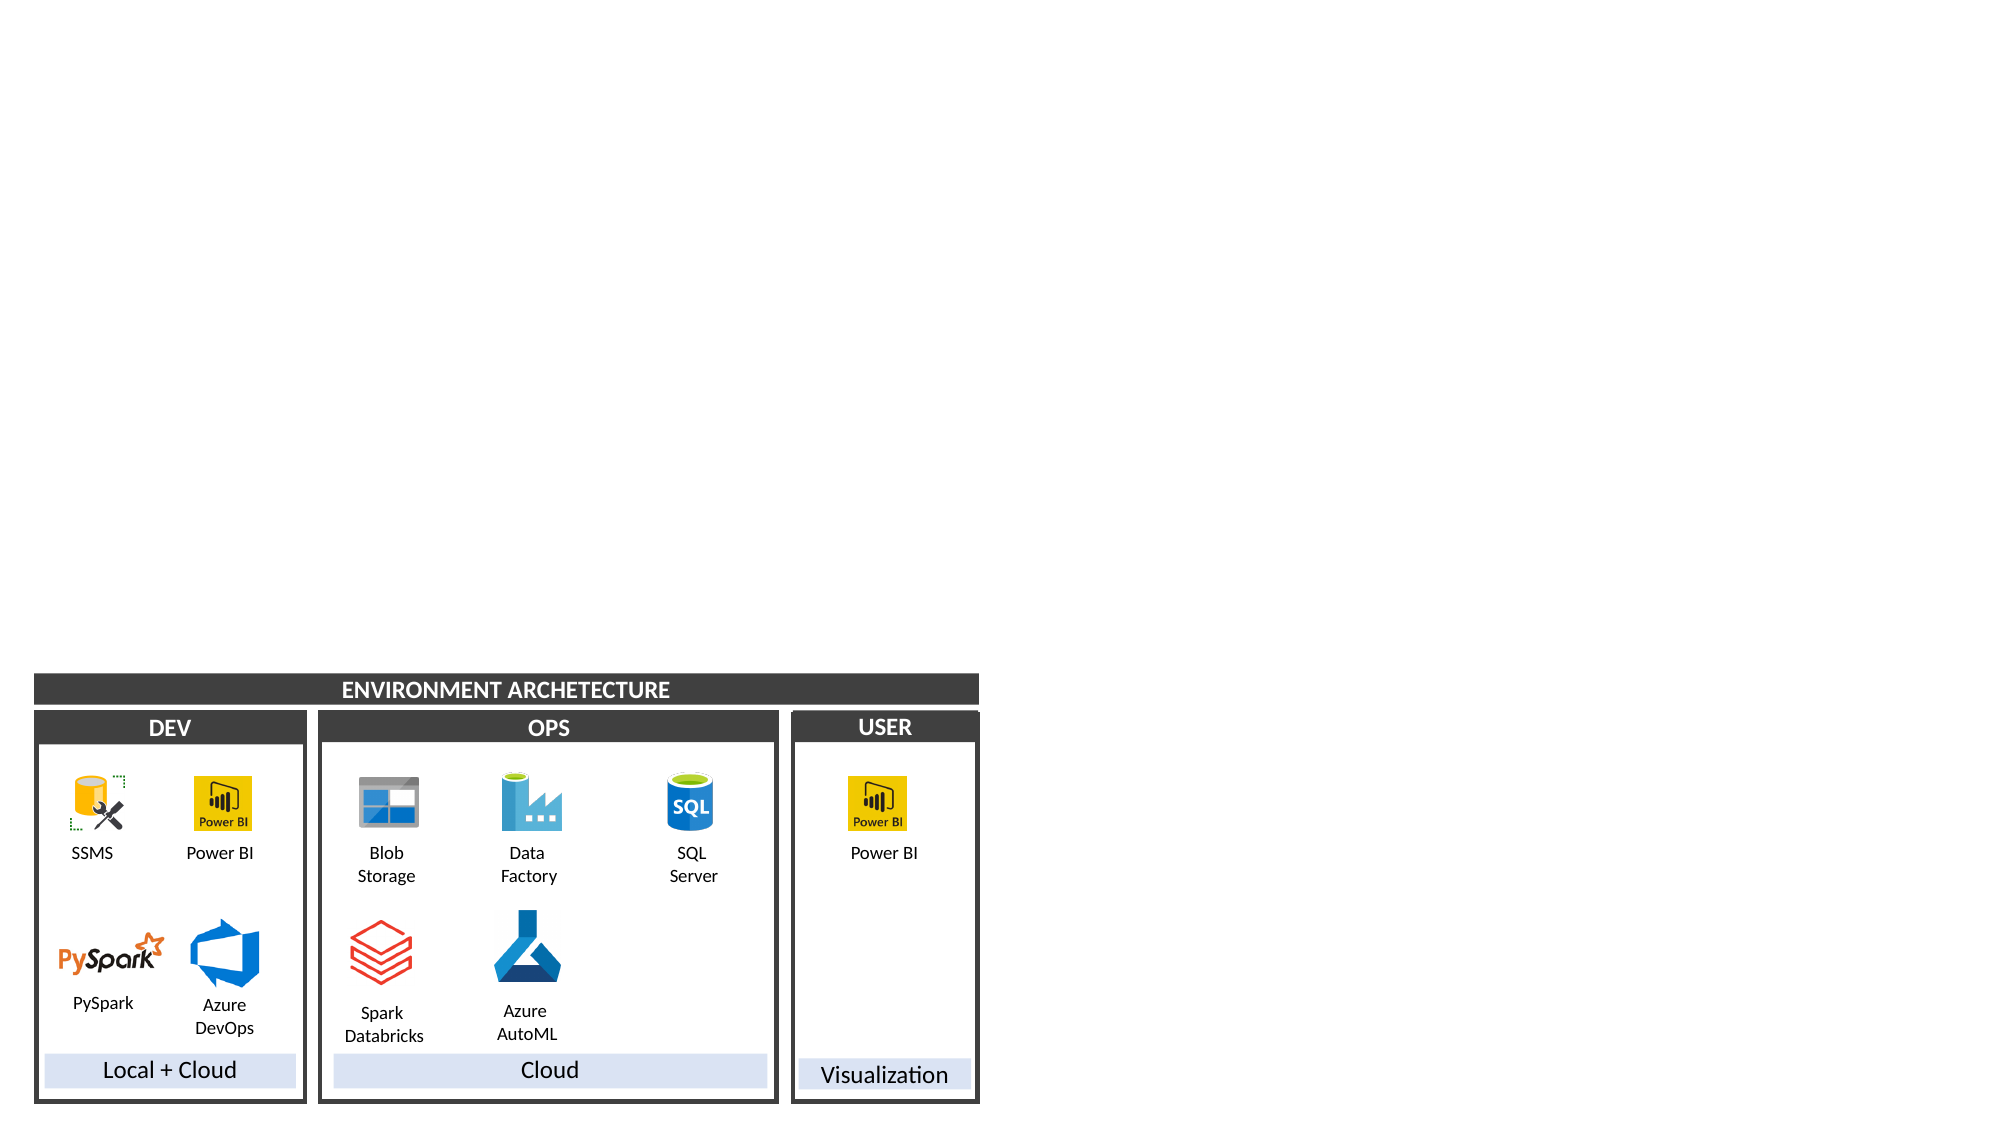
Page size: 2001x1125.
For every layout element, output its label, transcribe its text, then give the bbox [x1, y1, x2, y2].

text_box [35, 711, 306, 1103]
text_box PySpark [61, 990, 146, 1029]
text_box Blob Storage [347, 840, 426, 900]
text_box ENVIRONMENT ARCHETECTURE [34, 673, 979, 705]
text_box Data Factory [494, 841, 565, 892]
picture [171, 913, 278, 989]
picture [347, 920, 415, 986]
text_box OPS [321, 711, 777, 743]
text_box SQL Server [659, 841, 730, 892]
text_box [319, 711, 778, 1103]
text_box [792, 743, 978, 1103]
picture [194, 776, 252, 831]
picture [502, 772, 562, 831]
text_box Power BI [173, 840, 267, 879]
text_box DEV [35, 711, 305, 745]
text_box Local + Cloud [44, 1053, 296, 1089]
picture [494, 910, 561, 982]
text_box Power BI [822, 840, 947, 879]
picture [54, 927, 170, 978]
picture [359, 772, 419, 831]
text_box Azure DevOps [182, 993, 268, 1031]
picture [660, 772, 720, 831]
text_box Visualization [798, 1058, 972, 1090]
picture [848, 776, 907, 831]
text_box Spark Databricks [338, 1000, 430, 1055]
text_box Azure AutoML [473, 998, 581, 1050]
text_box Cloud [333, 1053, 768, 1089]
text_box SSMS [50, 840, 135, 879]
text_box USER [792, 710, 979, 743]
picture [70, 775, 125, 831]
